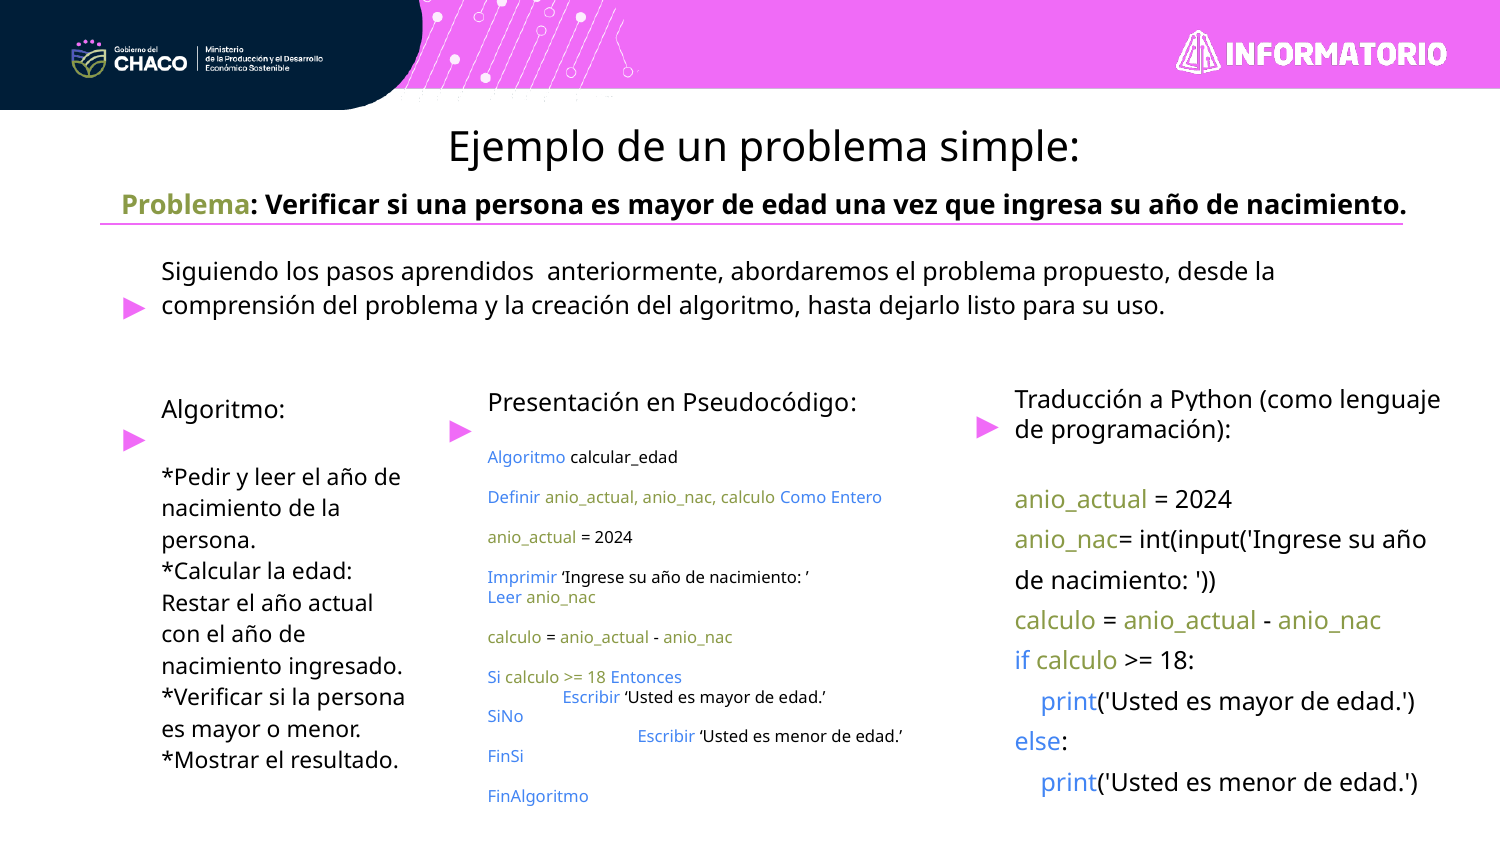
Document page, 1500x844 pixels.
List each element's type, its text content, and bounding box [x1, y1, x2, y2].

text_box ▶ [426, 368, 513, 461]
text_box ▶ [100, 244, 187, 337]
text_box Algoritmo: *Pedir y leer el año de nacimiento de la persona. *Calcular la edad: Restar el año actual con el año de nacimiento ingresado. *Verificar si la persona es mayor o menor. *Mostrar el resultado. [161, 389, 415, 774]
text_box Siguiendo los pasos aprendidos anteriormente, abordaremos el problema propuesto, desde la comprensión del problema y la creación del algoritmo, hasta dejarlo listo para su uso. [187, 250, 1403, 320]
text_box Presentación en Pseudocódigo: Algoritmo calcular_edad Definir anio_actual, anio_nac, calculo Como Entero anio_actual = 2024 Imprimir ‘Ingrese su año de nacimiento: ’ Leer anio_nac calculo = anio_actual - anio_nac Si calculo >= 18 Entonces Escribir ‘Usted es mayor de edad.’ SiNo Escribir ‘Usted es menor de edad.’ FinSi FinAlgoritmo [487, 386, 988, 807]
text_box Ejemplo de un problema simple: Problema: Verificar si una persona es mayor de edad una vez que ingresa su año de nacimiento. [89, 112, 1439, 220]
text_box ▶ [953, 364, 1040, 457]
text_box ▶ [100, 377, 187, 469]
picture [0, 0, 1500, 844]
text_box Traducción a Python (como lenguaje de programación): anio_actual = 2024 anio_nac= int(input('Ingrese su año de nacimiento: ')) calculo = anio_actual - anio_nac if calculo >= 18: print('Usted es mayor de edad.') else: print('Usted es menor de edad.') [1014, 383, 1452, 797]
